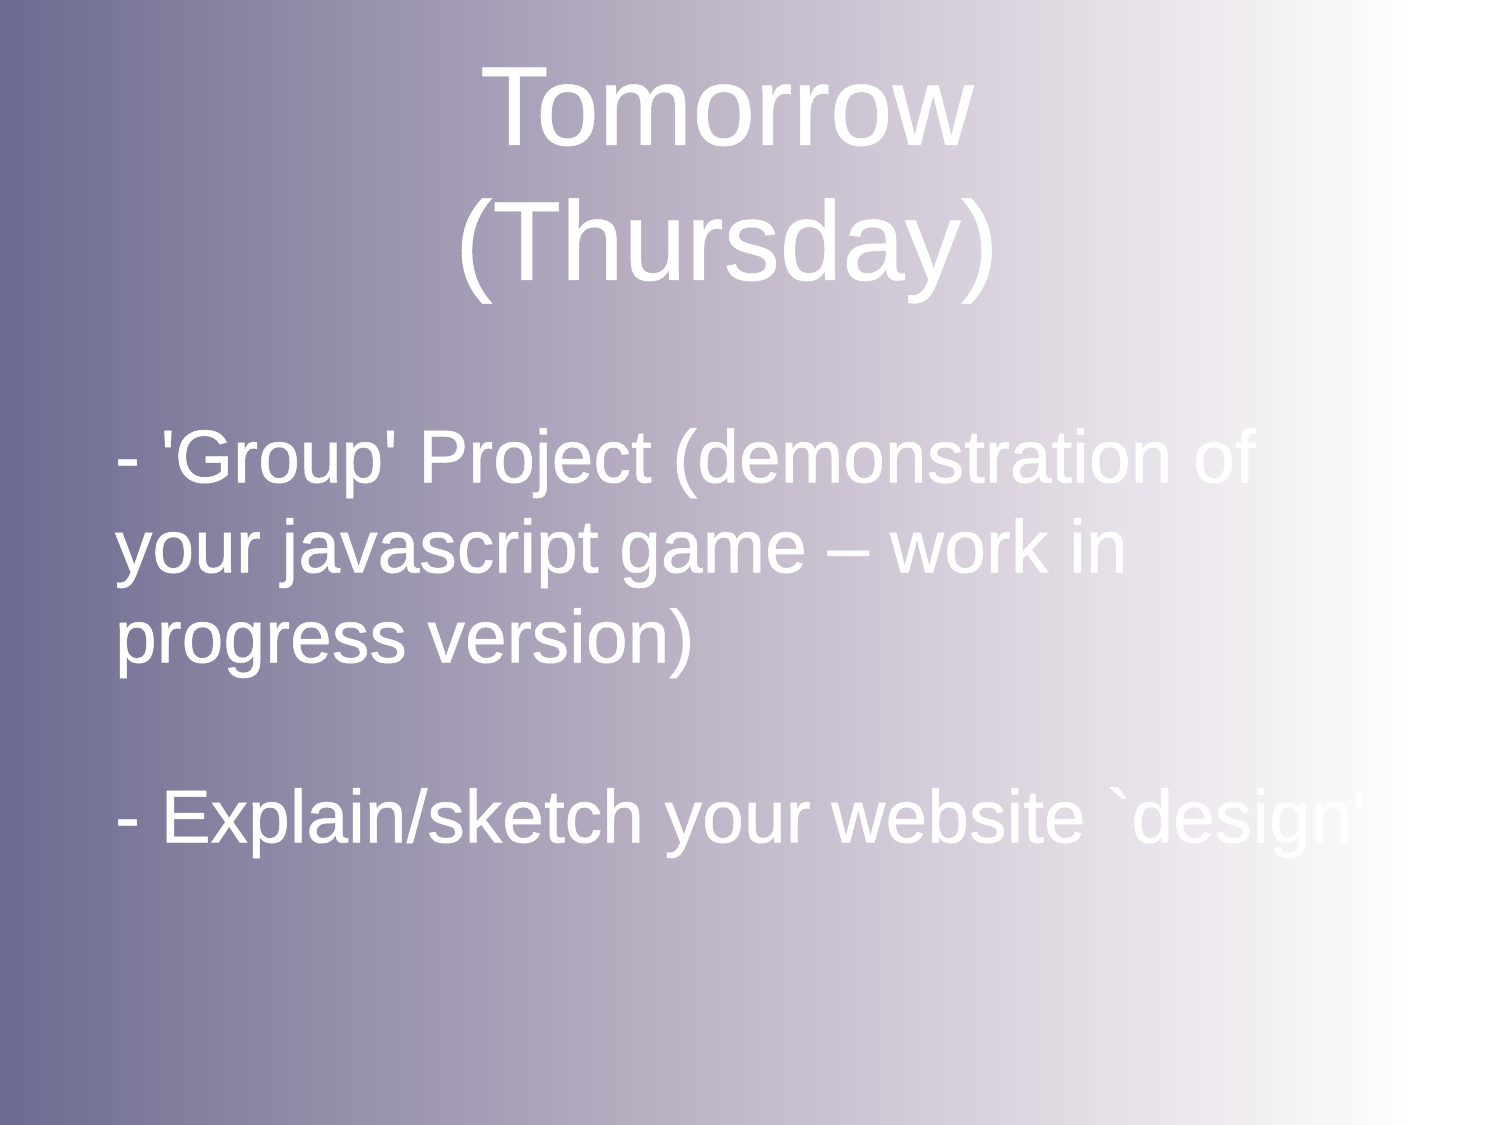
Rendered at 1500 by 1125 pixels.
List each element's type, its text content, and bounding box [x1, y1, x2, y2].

text_box [0, 0, 1414, 1125]
text_box Tomorrow (Thursday) [439, 24, 1014, 310]
text_box - 'Group' Project (demonstration of your javascript game – work in progress version) - Explain/sketch your website `design' [99, 399, 1388, 865]
